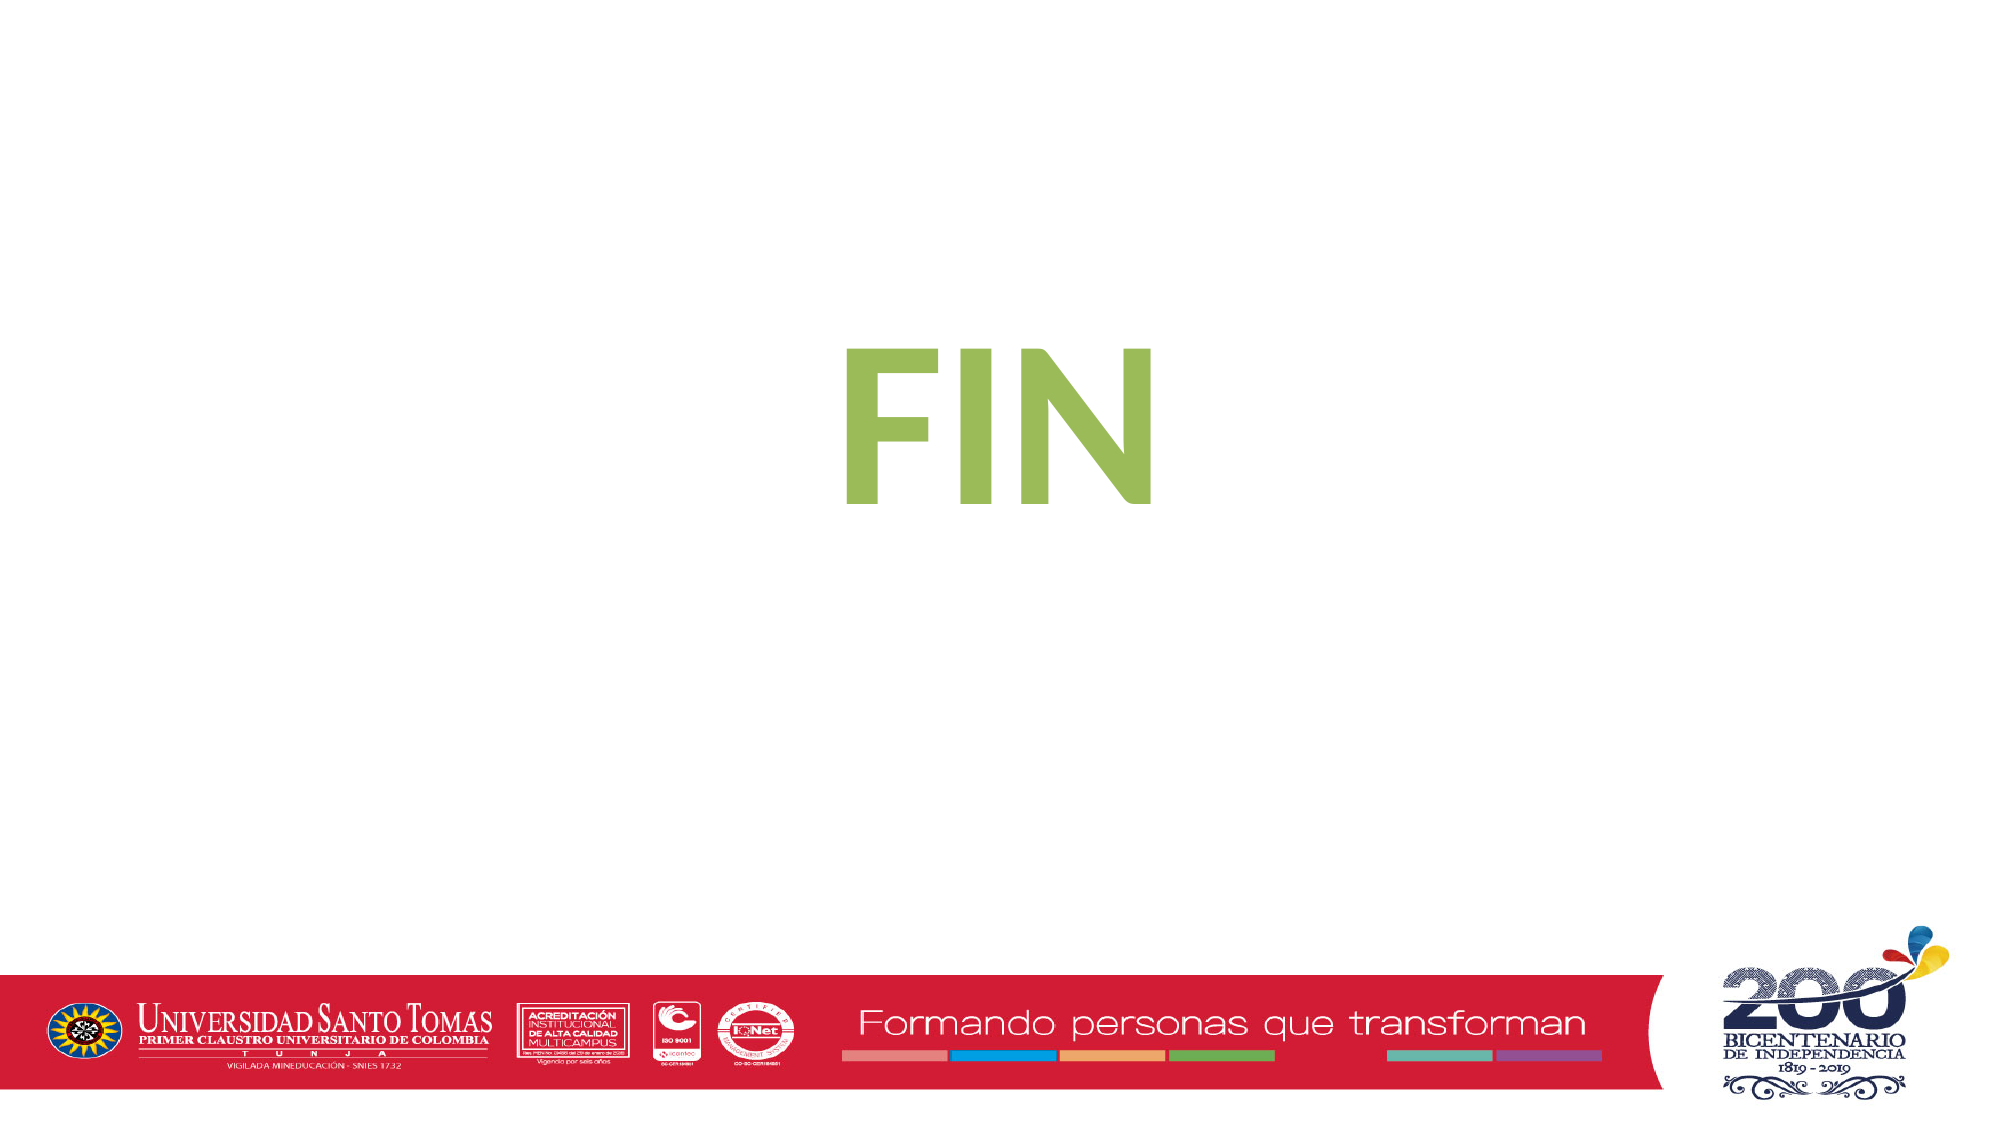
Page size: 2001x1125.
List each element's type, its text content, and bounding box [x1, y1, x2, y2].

picture [0, 1, 2000, 1124]
text_box FIN [817, 257, 1183, 560]
